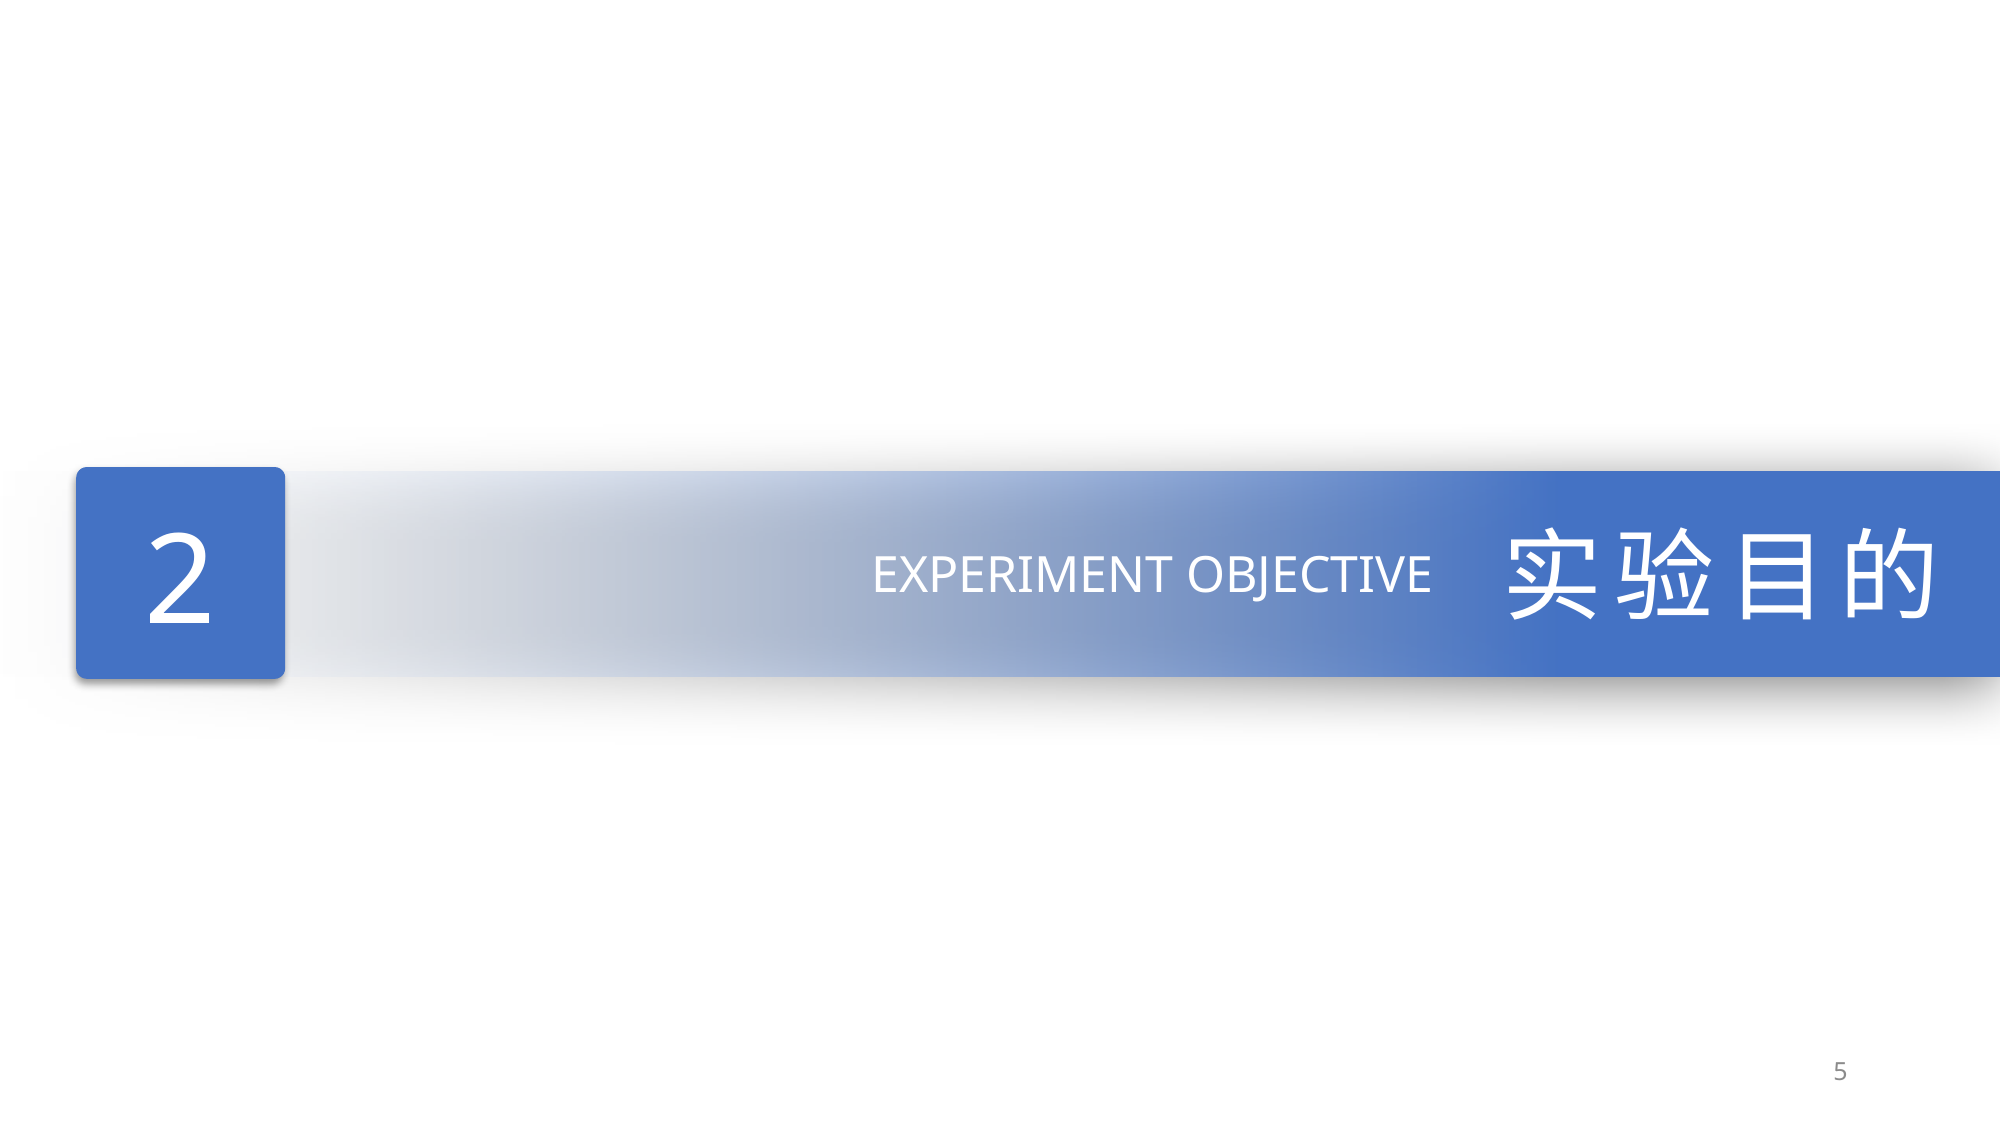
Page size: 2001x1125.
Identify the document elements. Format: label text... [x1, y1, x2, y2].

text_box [0, 467, 2000, 679]
slide_number 5 [1412, 1042, 1863, 1103]
